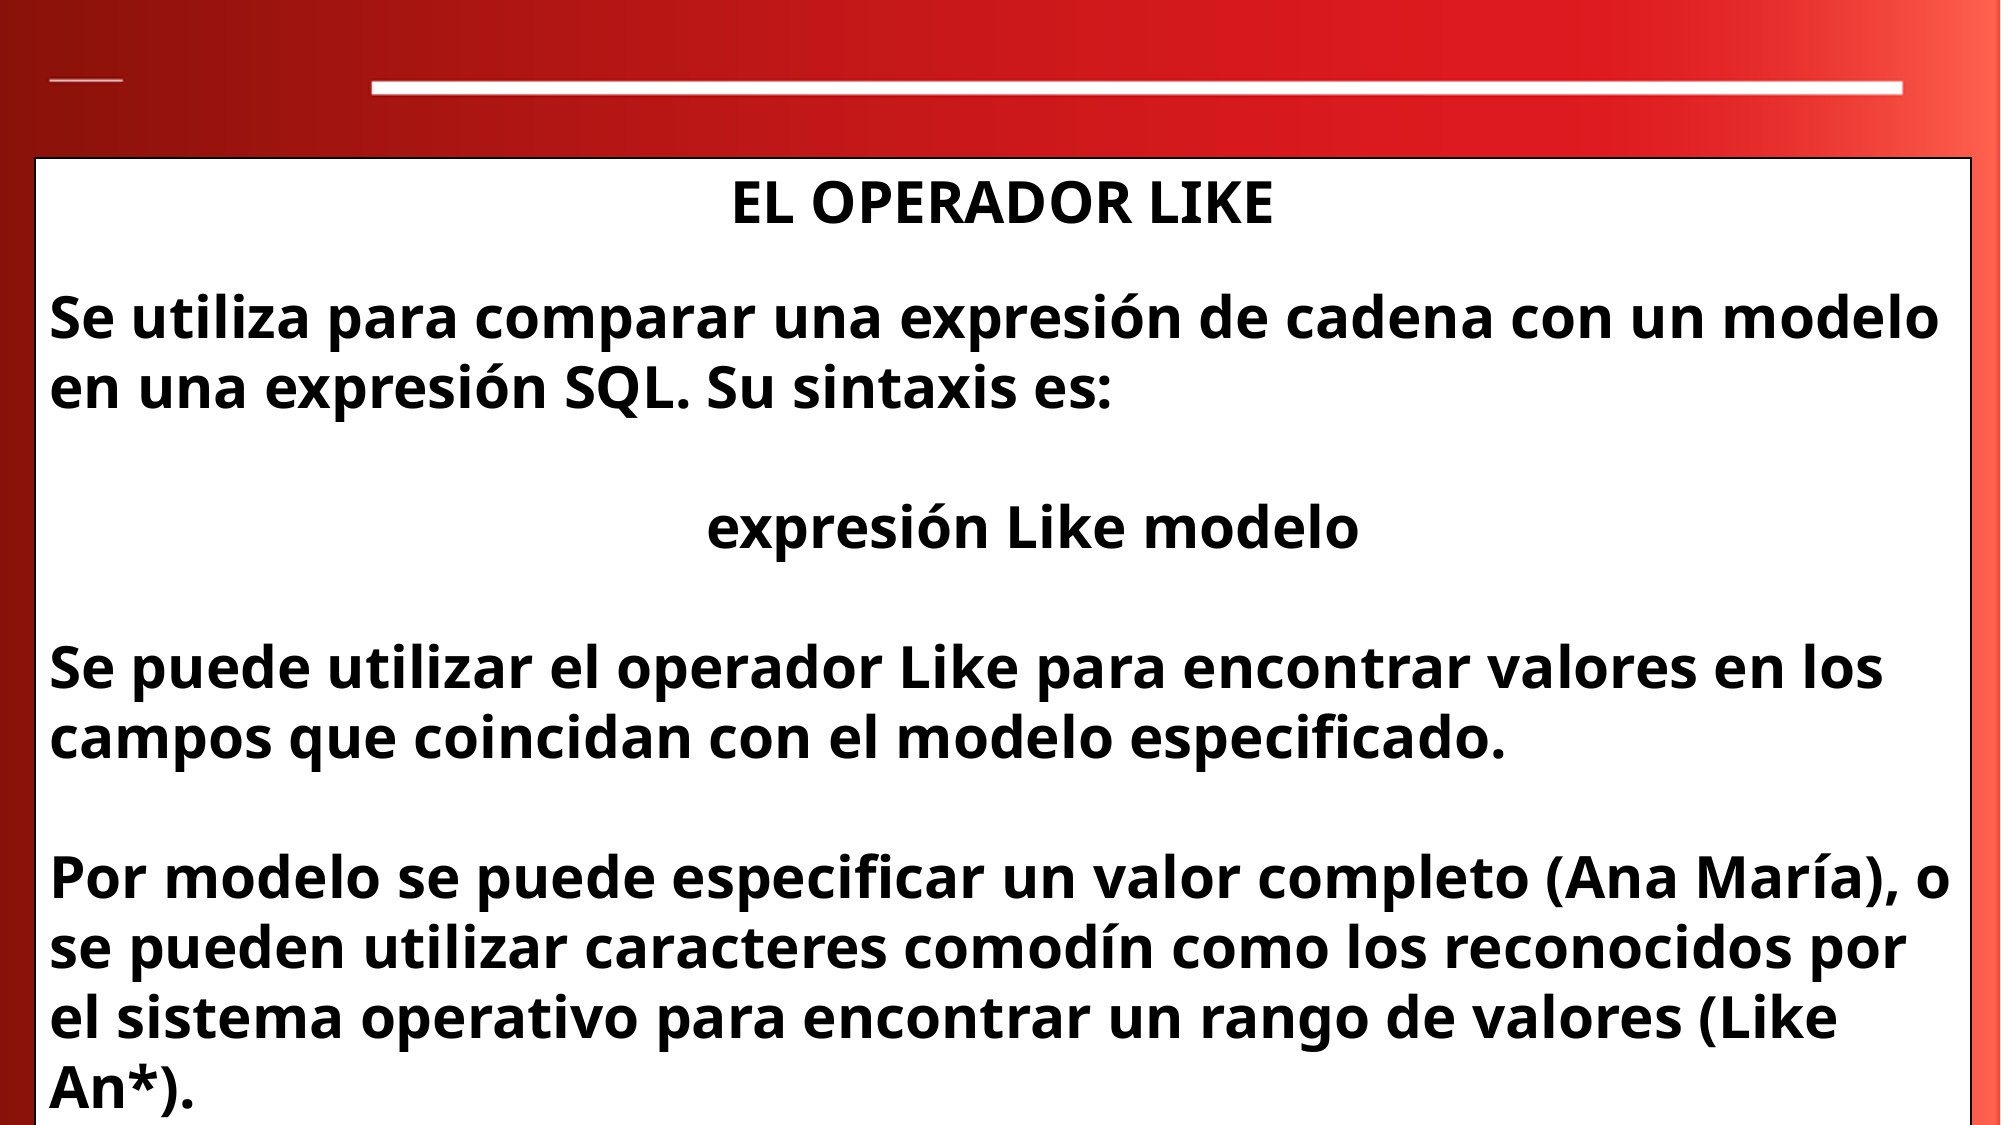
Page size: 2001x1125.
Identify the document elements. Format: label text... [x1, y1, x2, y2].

picture [0, 0, 2001, 1125]
text_box EL OPERADOR LIKE Se utiliza para comparar una expresión de cadena con un modelo en una expresión SQL. Su sintaxis es: expresión Like modelo Se puede utilizar el operador Like para encontrar valores en los campos que coincidan con el modelo especificado. Por modelo se puede especificar un valor completo (Ana María), o se pueden utilizar caracteres comodín como los reconocidos por el sistema operativo para encontrar un rango de valores (Like An*). [34, 157, 1972, 1125]
